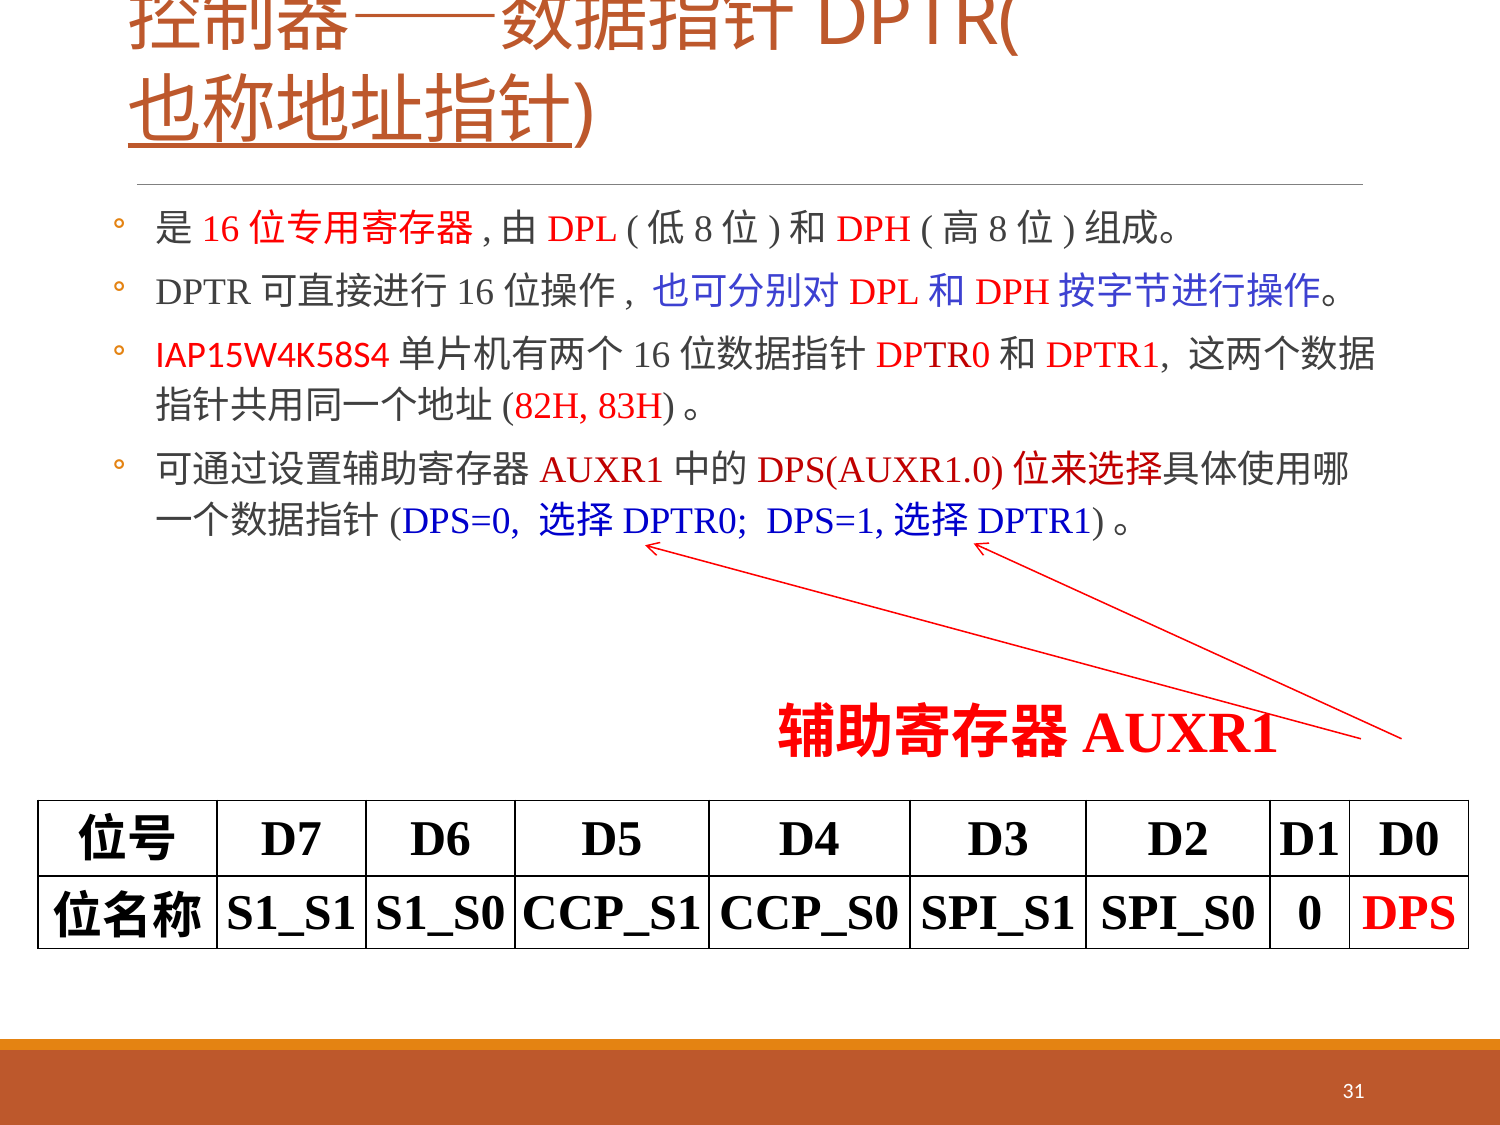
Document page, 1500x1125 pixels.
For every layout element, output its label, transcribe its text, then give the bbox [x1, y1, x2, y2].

table_cell CCP_S0 [710, 877, 909, 948]
table_cell 位名称 [39, 877, 216, 948]
table_header 位号 [39, 801, 216, 875]
table_cell S1_S0 [367, 877, 514, 948]
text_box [973, 542, 1403, 740]
text_box 辅助寄存器AUXR1 [762, 747, 1295, 771]
table_cell DPS [1350, 877, 1468, 948]
table_header D1 [1271, 801, 1349, 875]
table_cell 0 [1271, 877, 1349, 948]
table_cell SPI_S1 [911, 877, 1085, 948]
table_header D6 [367, 801, 514, 875]
table_cell CCP_S1 [516, 877, 708, 948]
table_cell S1_S1 [218, 877, 365, 948]
table_header D7 [218, 801, 365, 875]
slide_number 31 [1218, 1059, 1380, 1120]
table_header D0 [1350, 801, 1468, 875]
table_cell SPI_S0 [1087, 877, 1269, 948]
table_header D5 [516, 801, 708, 875]
list 是16位专用寄存器,由DPL (低8位)和DPH (高8位)组成。 DPTR可直接进行16位操作, 也可分别对DPL和DPH按字节进行操作。 IAP15W4K58S4单片机有两个16位数据指针DPTR0和DPTR1, 这两个数据指针共用同一个地址(82H, 83H)。 可通过设置辅助寄存器AUXR1中的DPS(AUXR1.0)位来选择具体使用哪一个数据指针(DPS=0, 选择DPTR0; DPS=1,选择DPTR1)。 [112, 190, 1380, 586]
table_header D4 [710, 801, 909, 875]
title 控制器——数据指针DPTR(也称地址指针) [112, 80, 1446, 163]
table_header D2 [1087, 801, 1269, 875]
table_header D3 [911, 801, 1085, 875]
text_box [644, 544, 971, 740]
